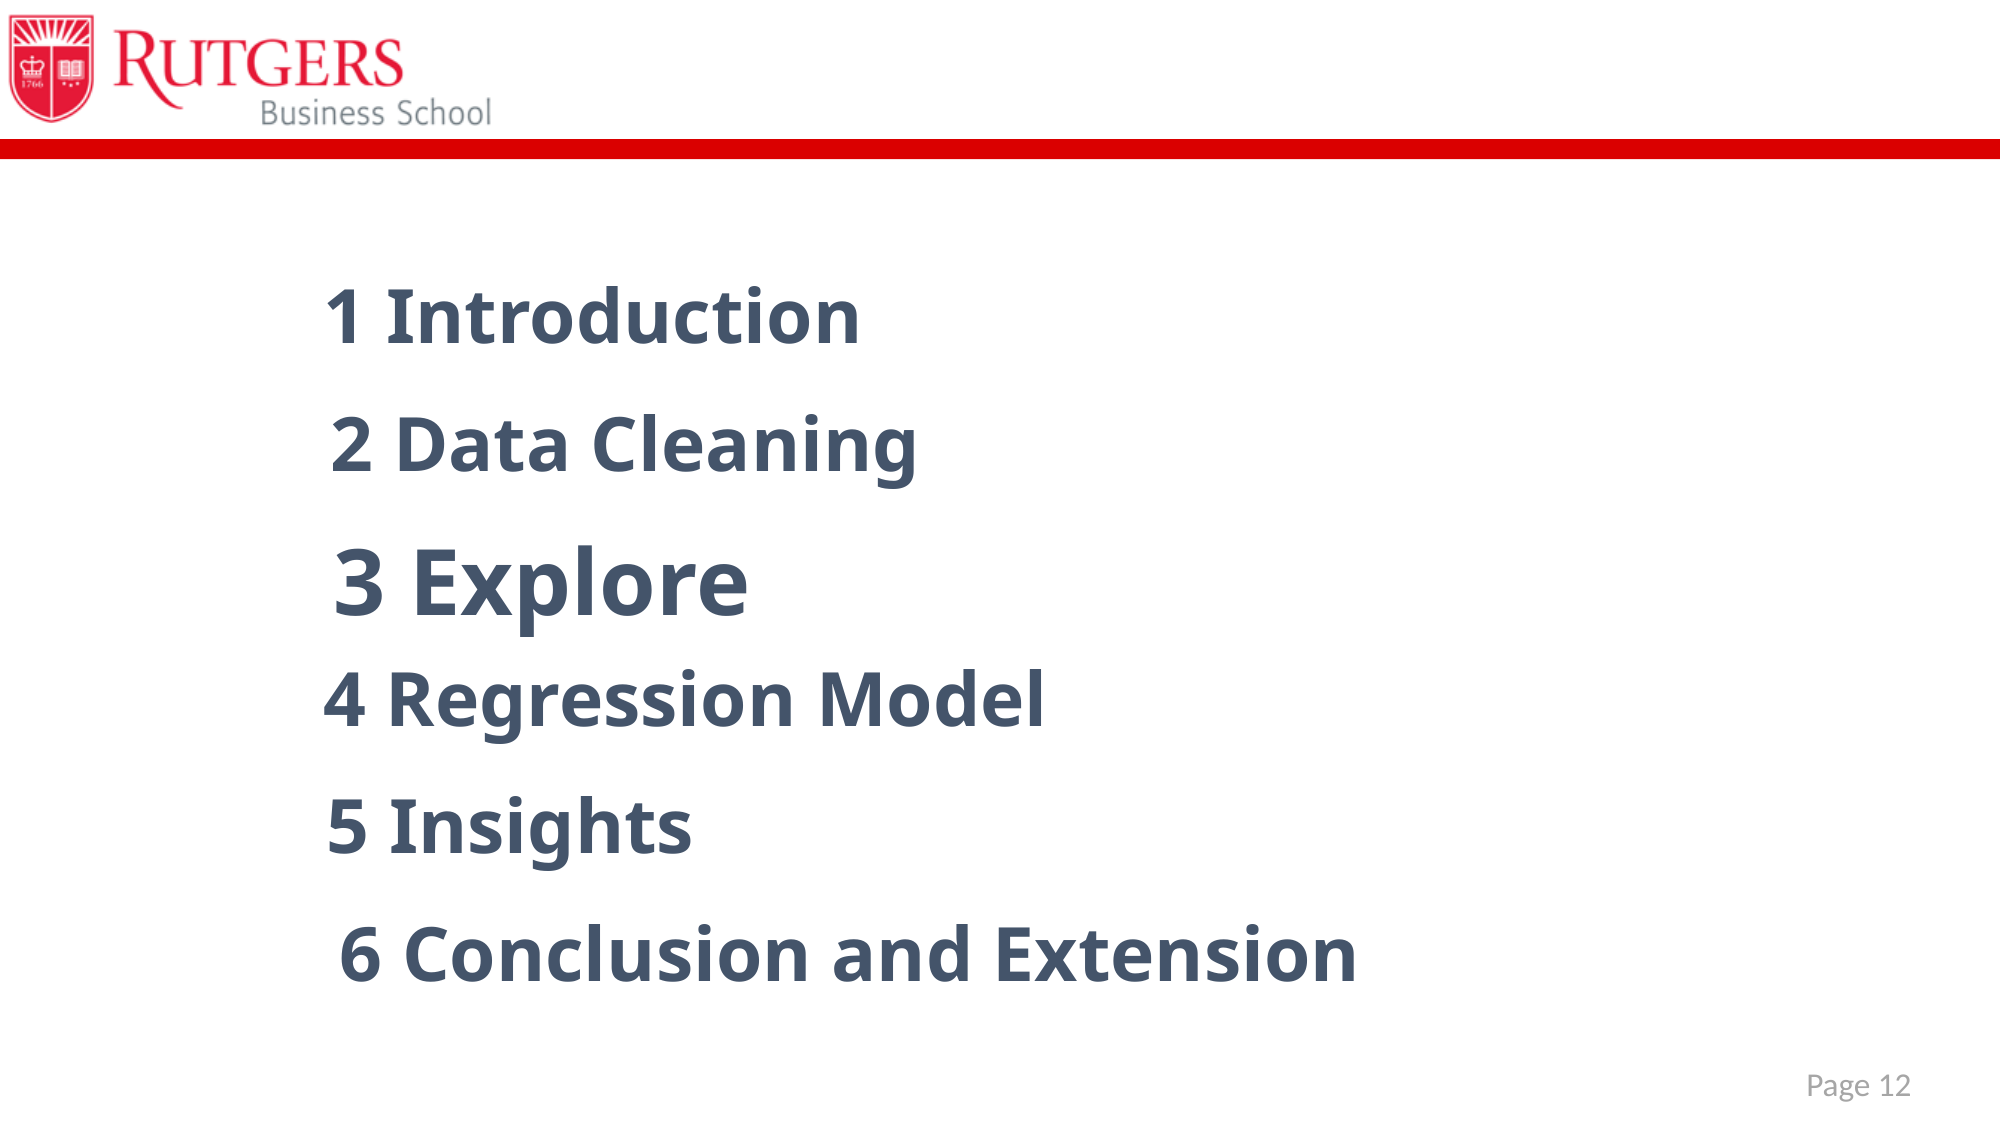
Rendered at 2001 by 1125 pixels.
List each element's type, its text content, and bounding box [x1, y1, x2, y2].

text_box 3 Explore [318, 516, 766, 642]
text_box 5 Insights [311, 771, 710, 877]
text_box 6 Conclusion and Extension [325, 899, 1376, 1004]
picture [3, 6, 507, 138]
text_box 4 Regression Model [308, 643, 1064, 749]
text_box 1 Introduction [309, 261, 878, 366]
text_box 2 Data Cleaning [315, 388, 936, 494]
